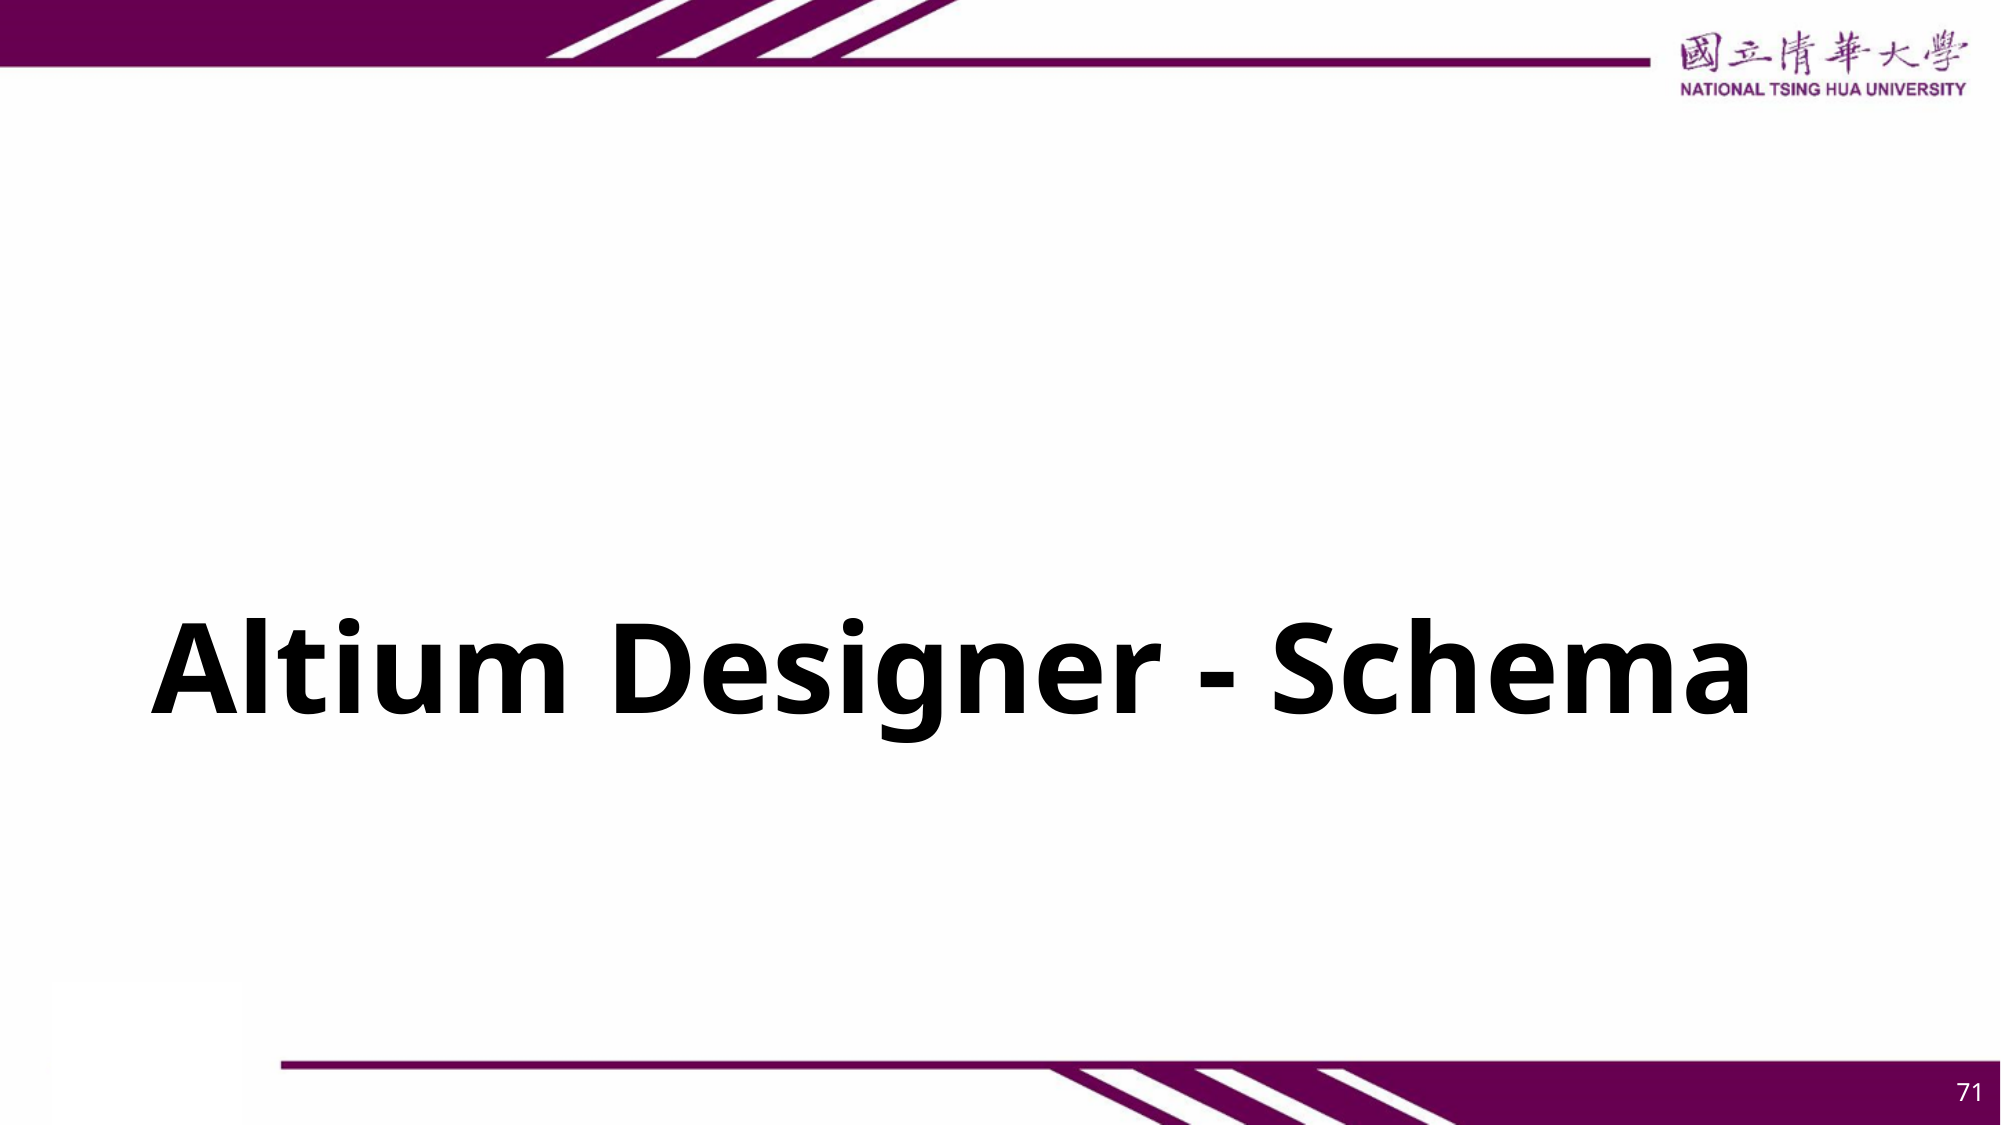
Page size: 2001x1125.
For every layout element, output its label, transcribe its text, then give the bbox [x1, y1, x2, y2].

title Altium Designer - Schema [136, 280, 1862, 749]
picture [0, 0, 2001, 1125]
slide_number 71 [1550, 1063, 2000, 1124]
